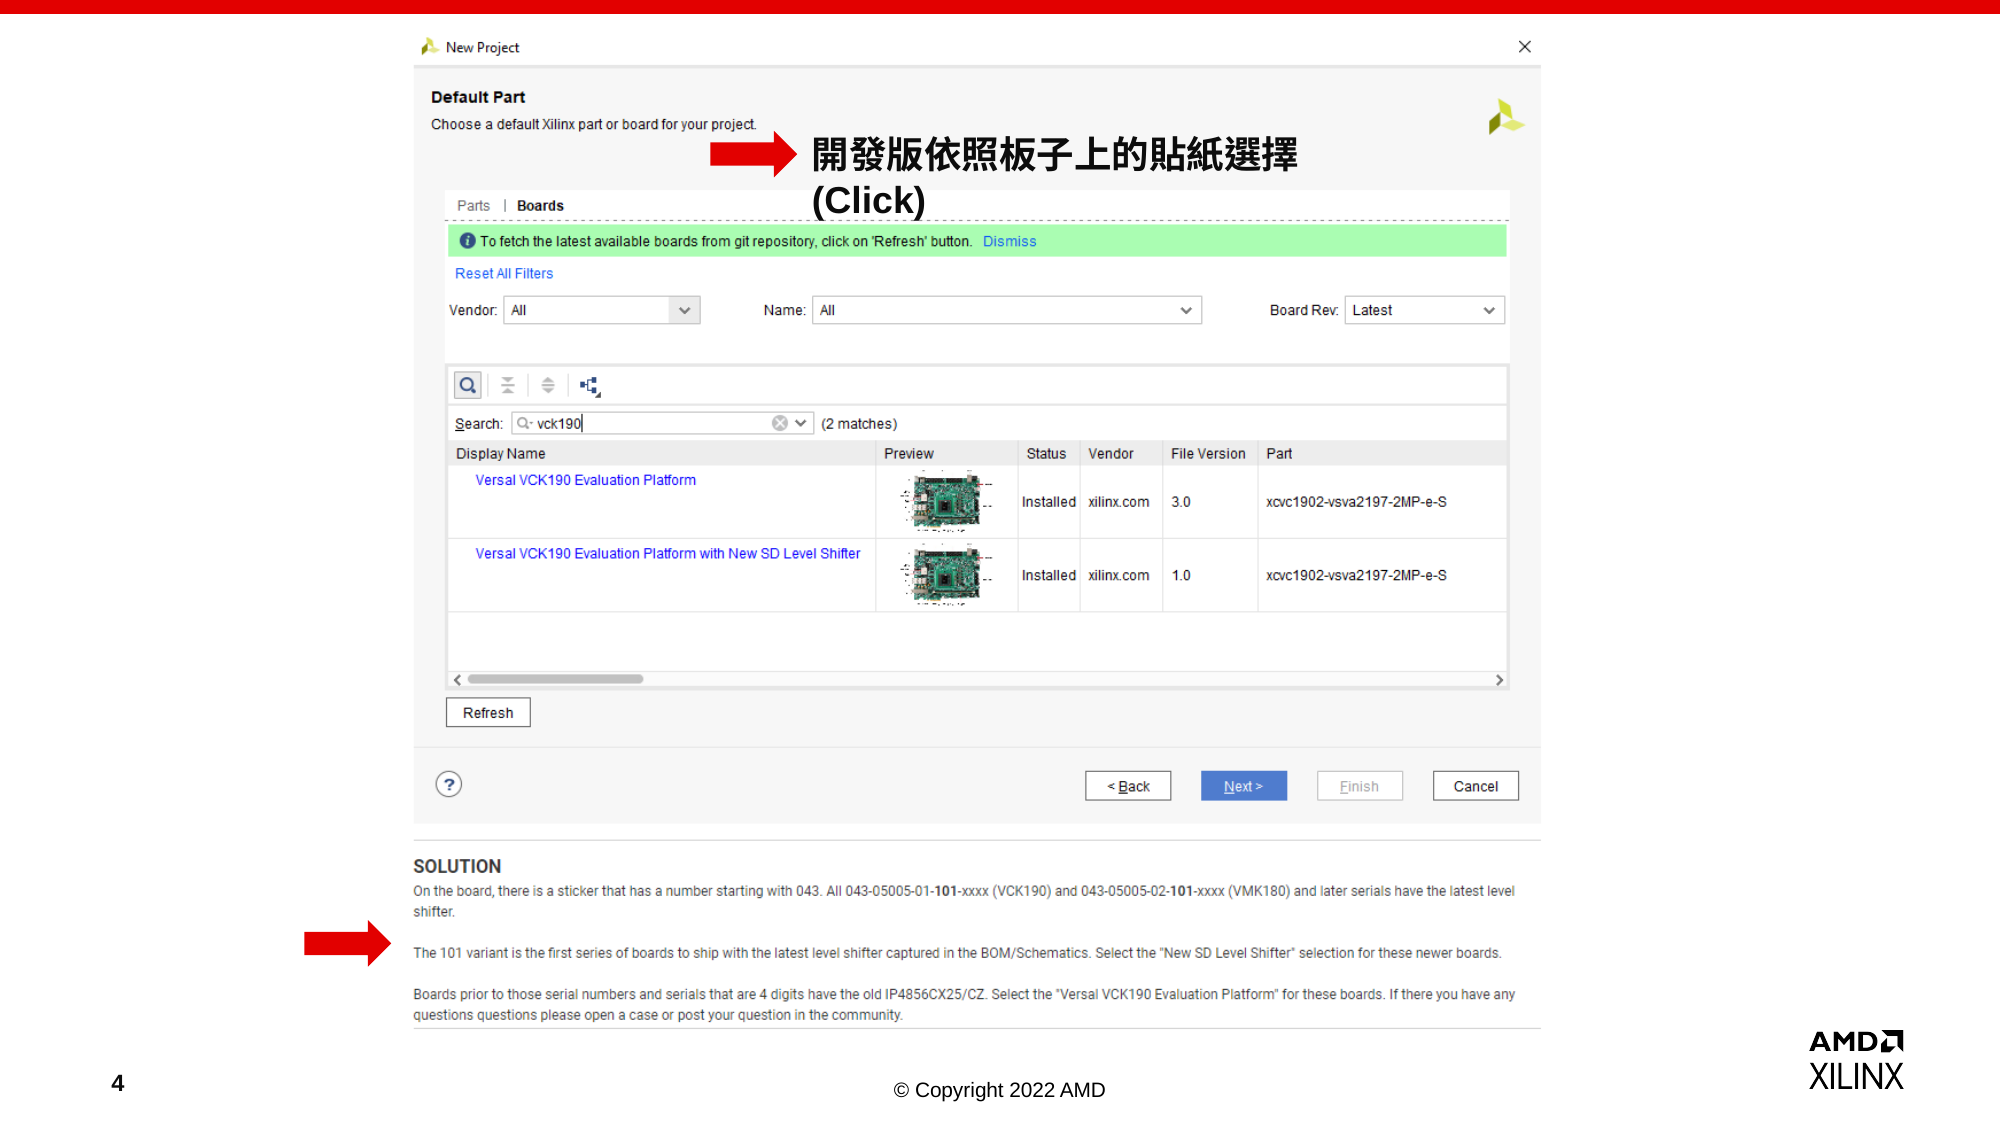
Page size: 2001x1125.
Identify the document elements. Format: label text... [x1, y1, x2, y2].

picture [407, 26, 1564, 1044]
slide_number 4 [96, 1043, 257, 1104]
picture [1809, 1030, 1904, 1089]
text_box [303, 917, 393, 970]
